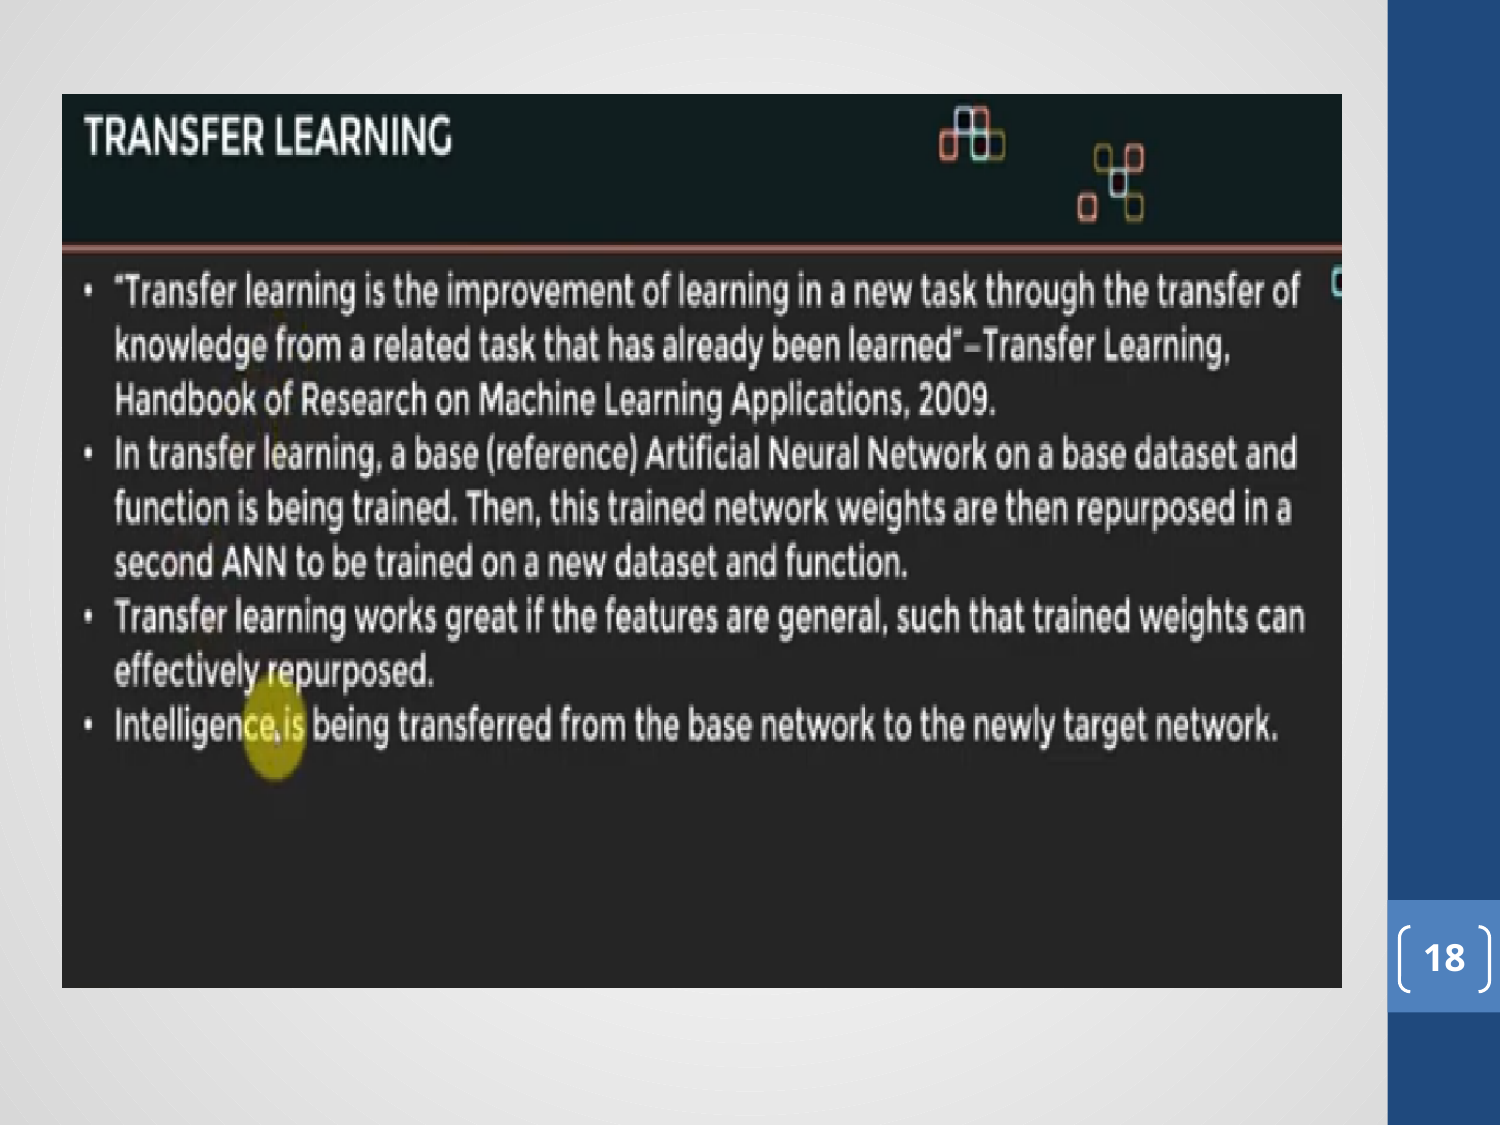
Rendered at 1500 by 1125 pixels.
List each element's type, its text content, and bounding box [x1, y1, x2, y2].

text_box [62, 94, 1342, 988]
slide_number ‹#› [1397, 925, 1492, 994]
